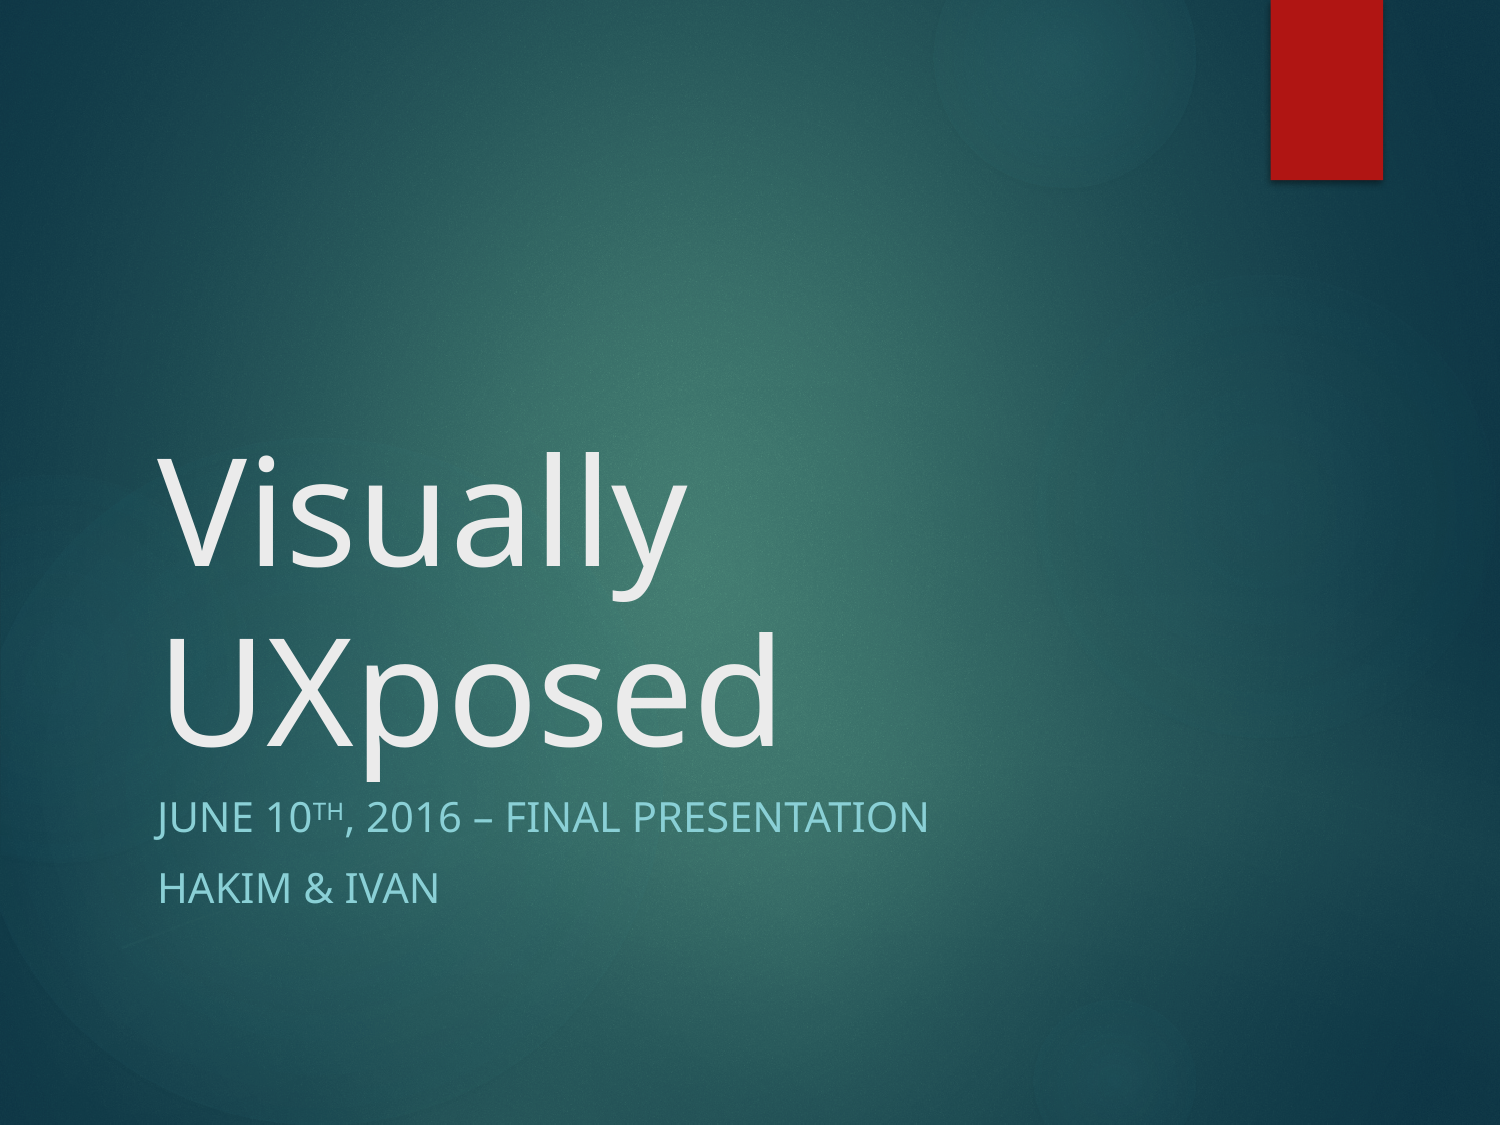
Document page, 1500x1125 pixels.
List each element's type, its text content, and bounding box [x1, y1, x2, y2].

title Visually UXposed [142, 237, 1229, 783]
subtitle June 10th, 2016 – Final presentation hAkim & Ivan [142, 783, 1229, 925]
